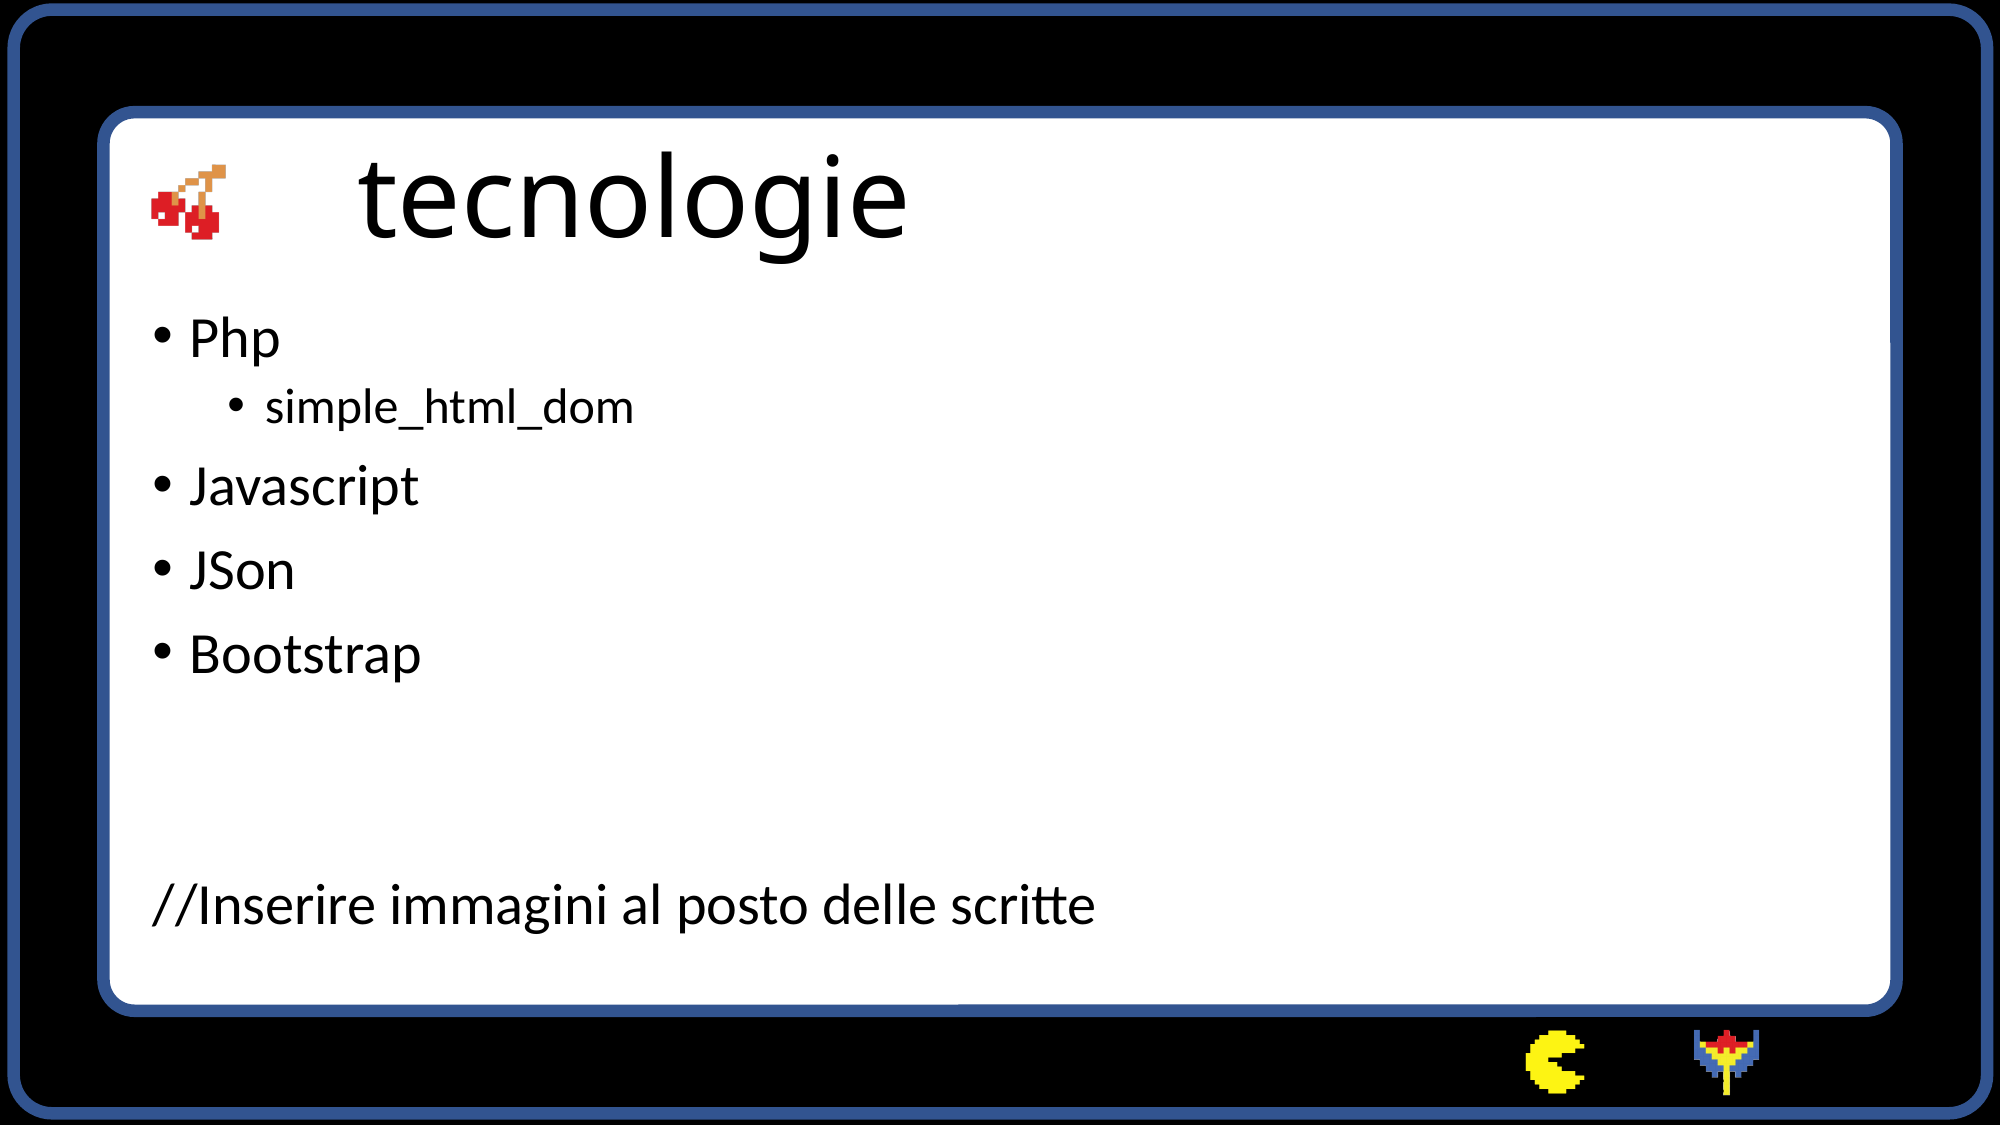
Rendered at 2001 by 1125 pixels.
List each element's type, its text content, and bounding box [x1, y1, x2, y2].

picture [117, 154, 260, 250]
picture [1669, 1021, 1784, 1105]
text_box [0, 115, 12, 1007]
text_box [12, 8, 1989, 1115]
title tecnologie [137, 141, 1863, 262]
picture [1518, 1025, 1591, 1098]
text_box [0, 0, 2000, 115]
text_box [0, 1007, 2000, 1125]
text_box [1989, 115, 2000, 1007]
